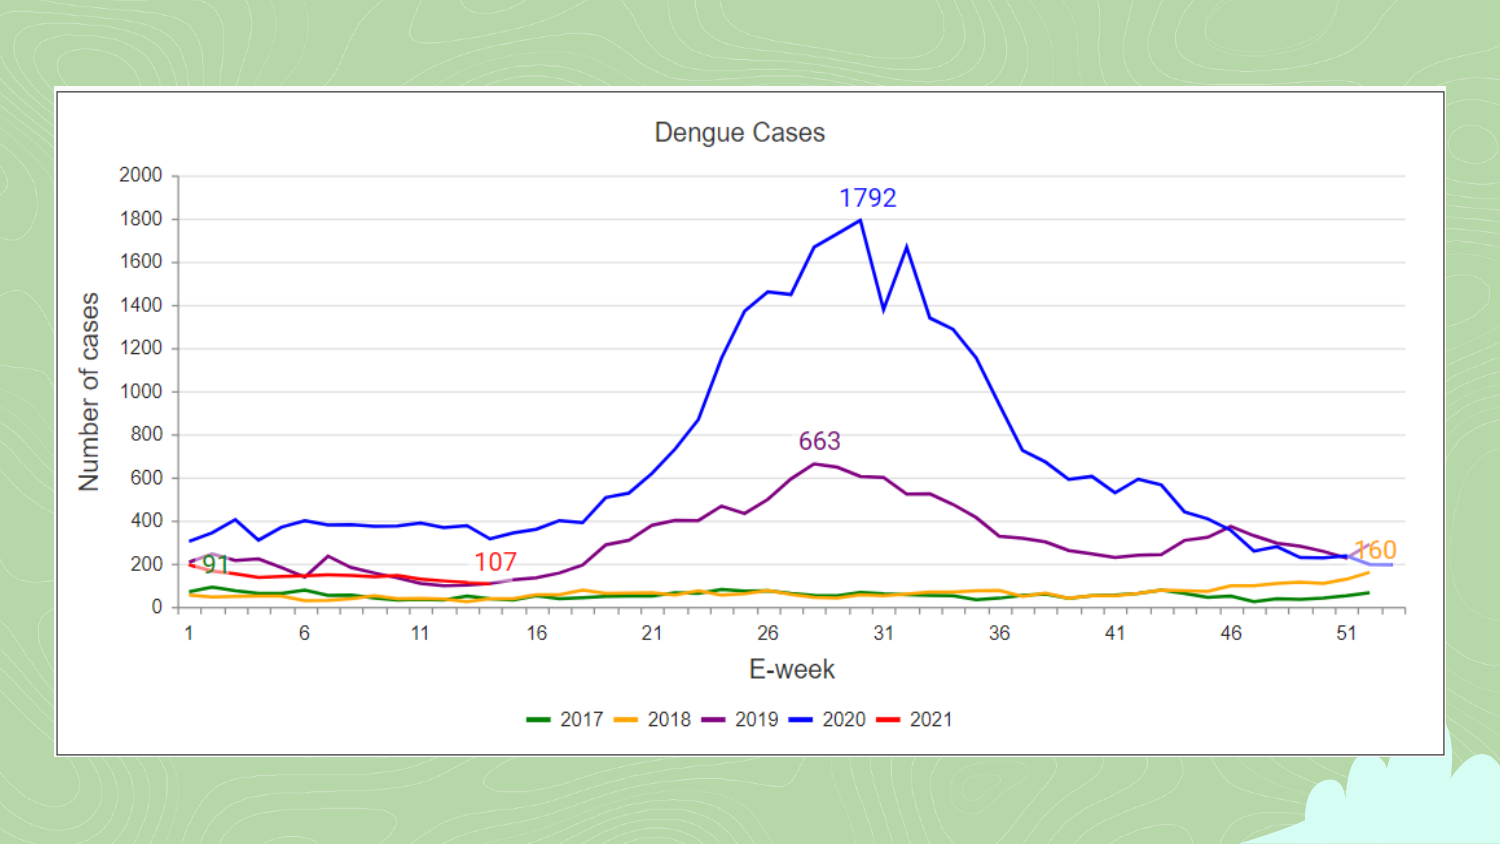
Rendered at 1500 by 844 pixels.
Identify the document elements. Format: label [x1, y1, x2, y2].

picture [54, 86, 1446, 758]
